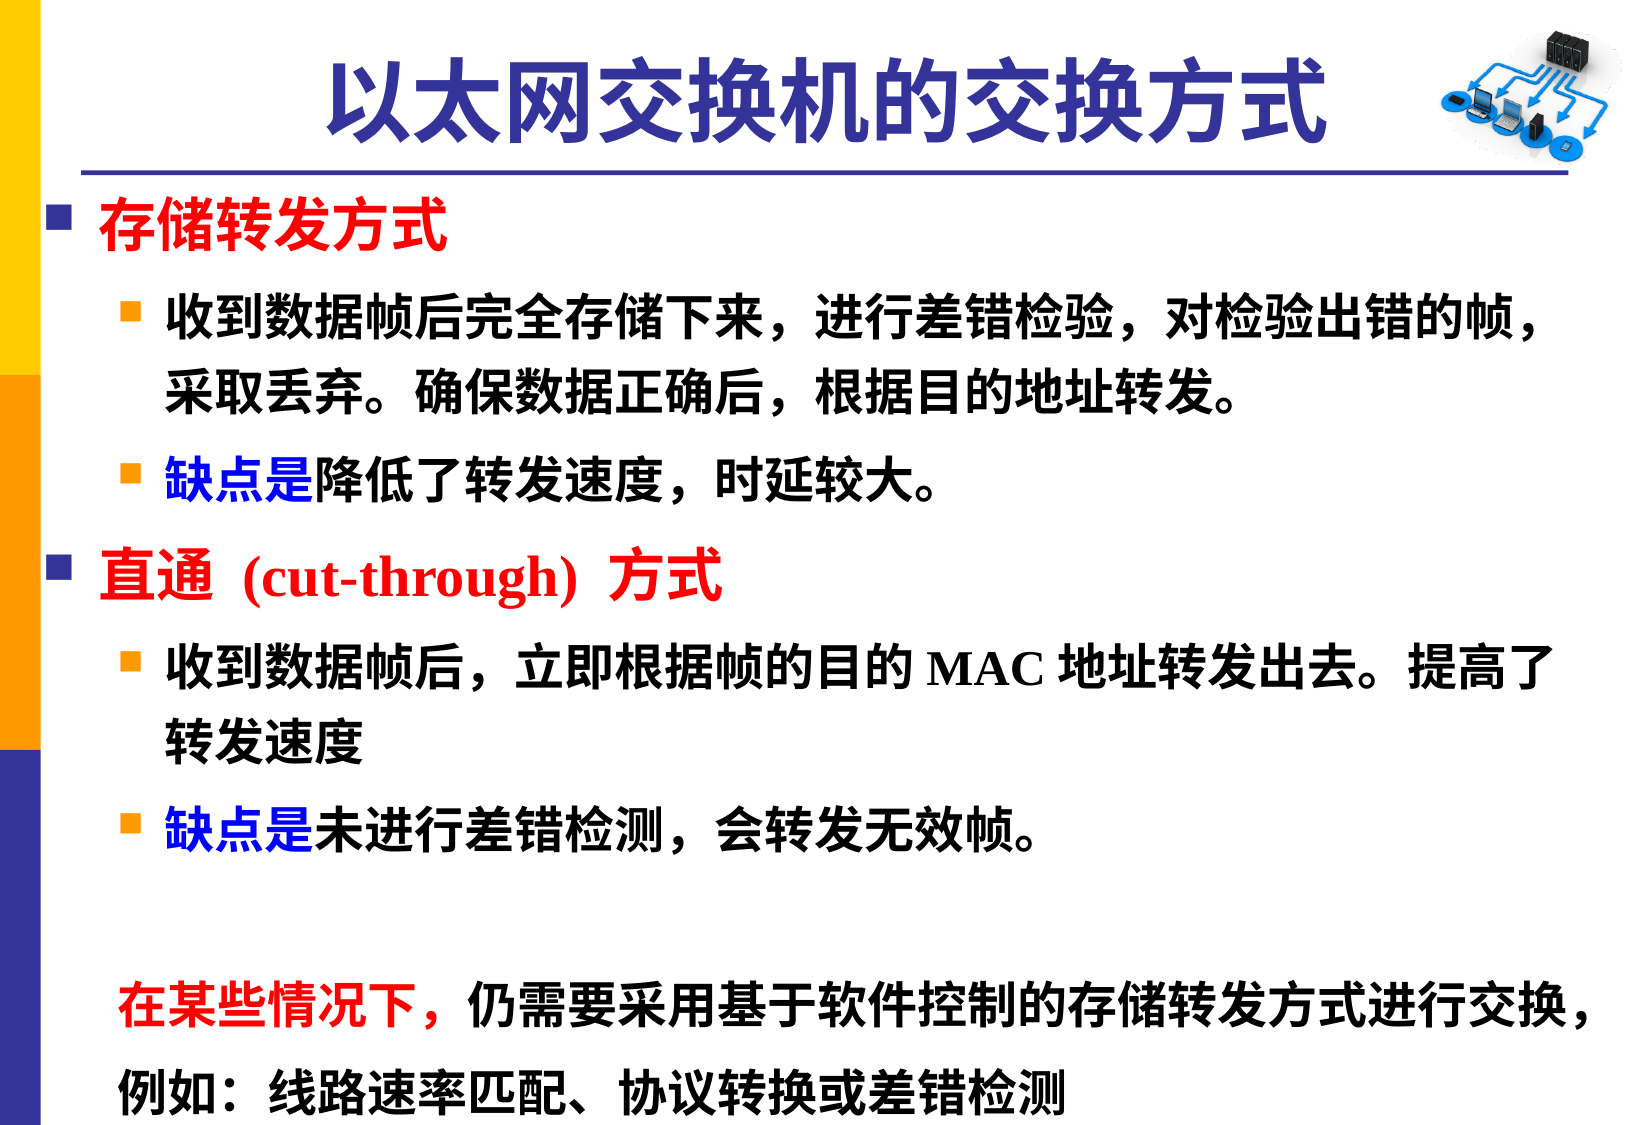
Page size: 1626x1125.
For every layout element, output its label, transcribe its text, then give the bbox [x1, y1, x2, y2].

picture [1438, 30, 1624, 165]
title 以太网交换机的交换方式 [81, 30, 1569, 161]
list 存储转发方式 收到数据帧后完全存储下来，进行差错检验，对检验出错的帧，采取丢弃。确保数据正确后，根据目的地址转发。 缺点是降低了转发速度，时延较大。 直通 (cut-through) 方式 收到数据帧后，立即根据帧的目的MAC地址转发出去。提高了转发速度 缺点是未进行差错检测，会转发无效帧。 在某些情况下，仍需要采用基于软件控制的存储转发方式进行交换， 例如：线路速率匹配、协议转换或差错检测 [27, 163, 1623, 1125]
